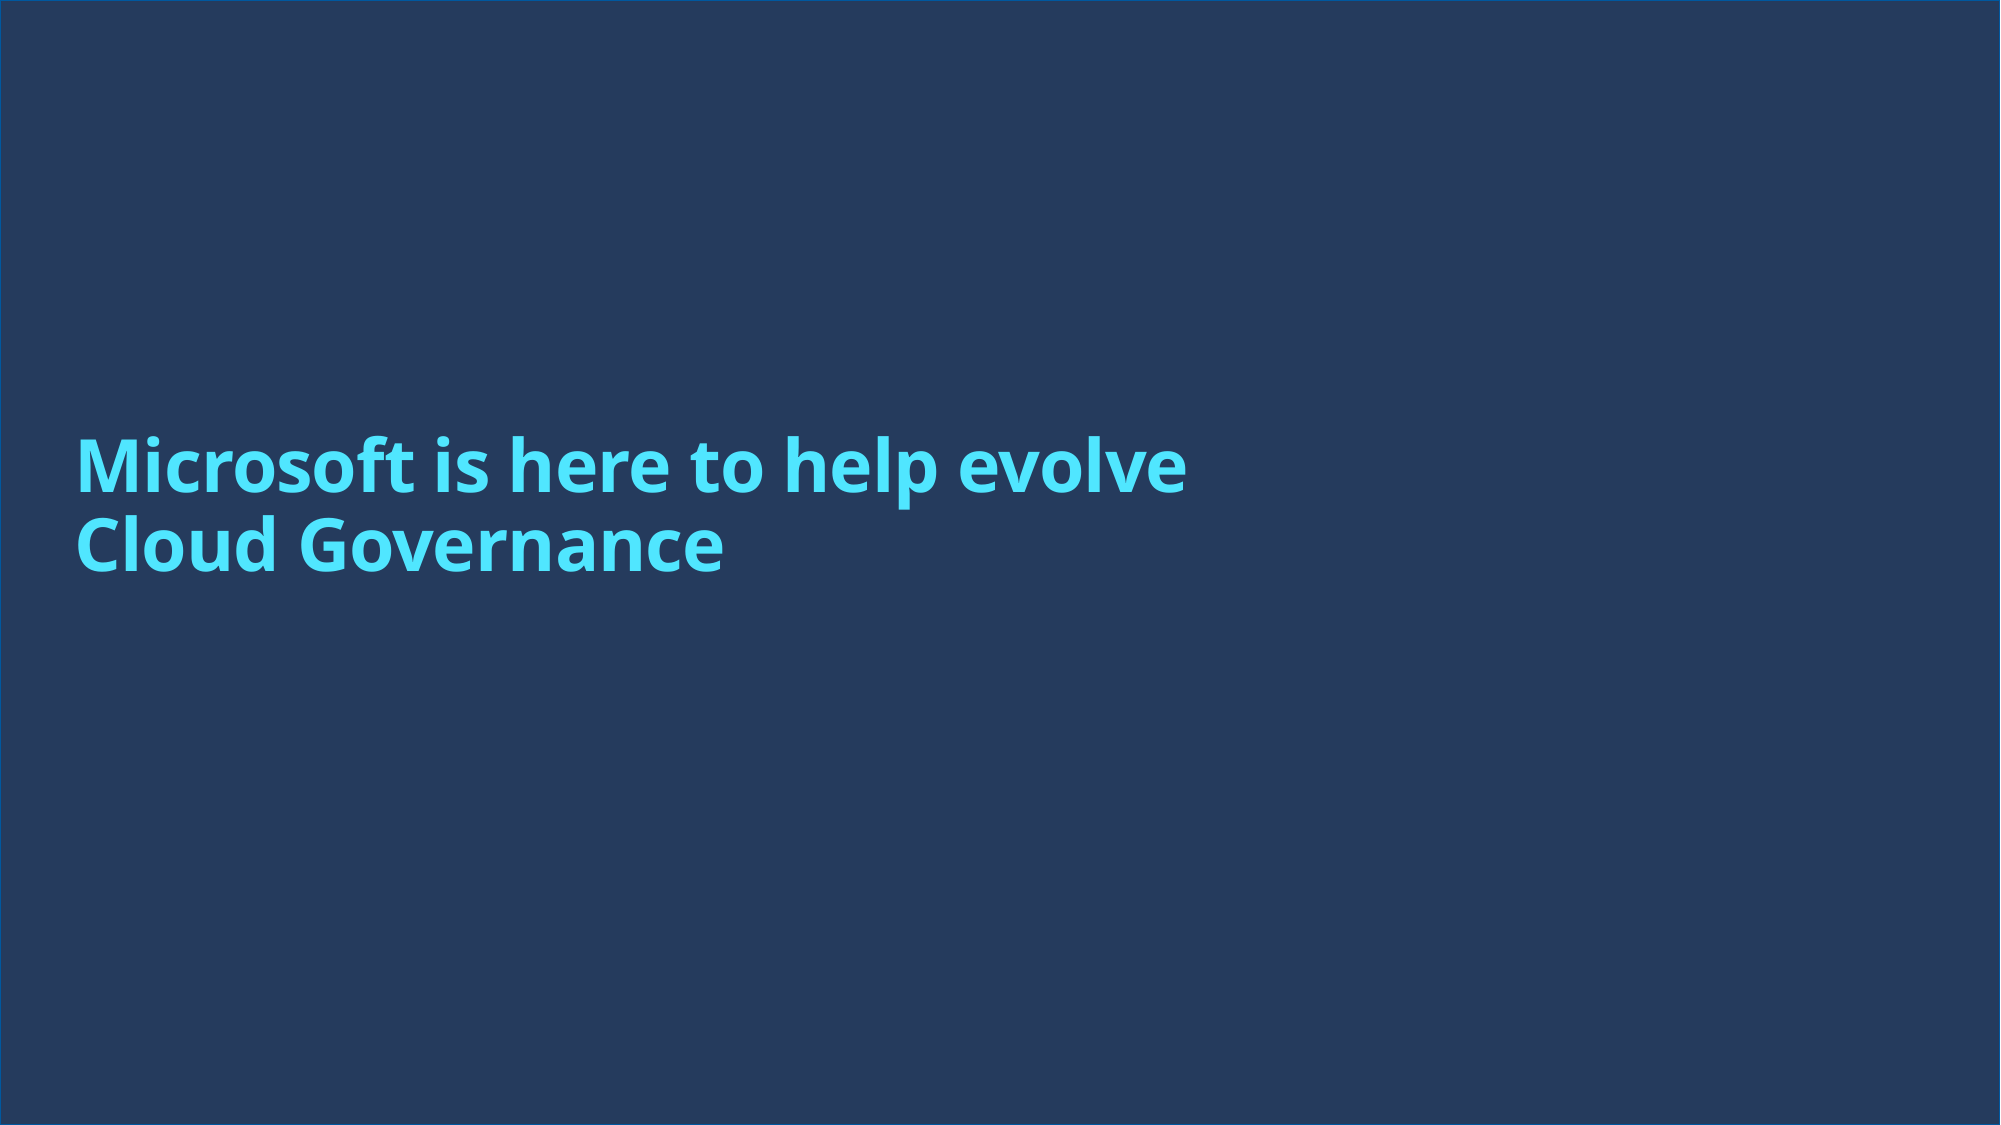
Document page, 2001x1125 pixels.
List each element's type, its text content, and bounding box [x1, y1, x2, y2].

text_box Microsoft is here to help evolve Cloud Governance [74, 428, 1763, 629]
text_box [0, 0, 2000, 1125]
